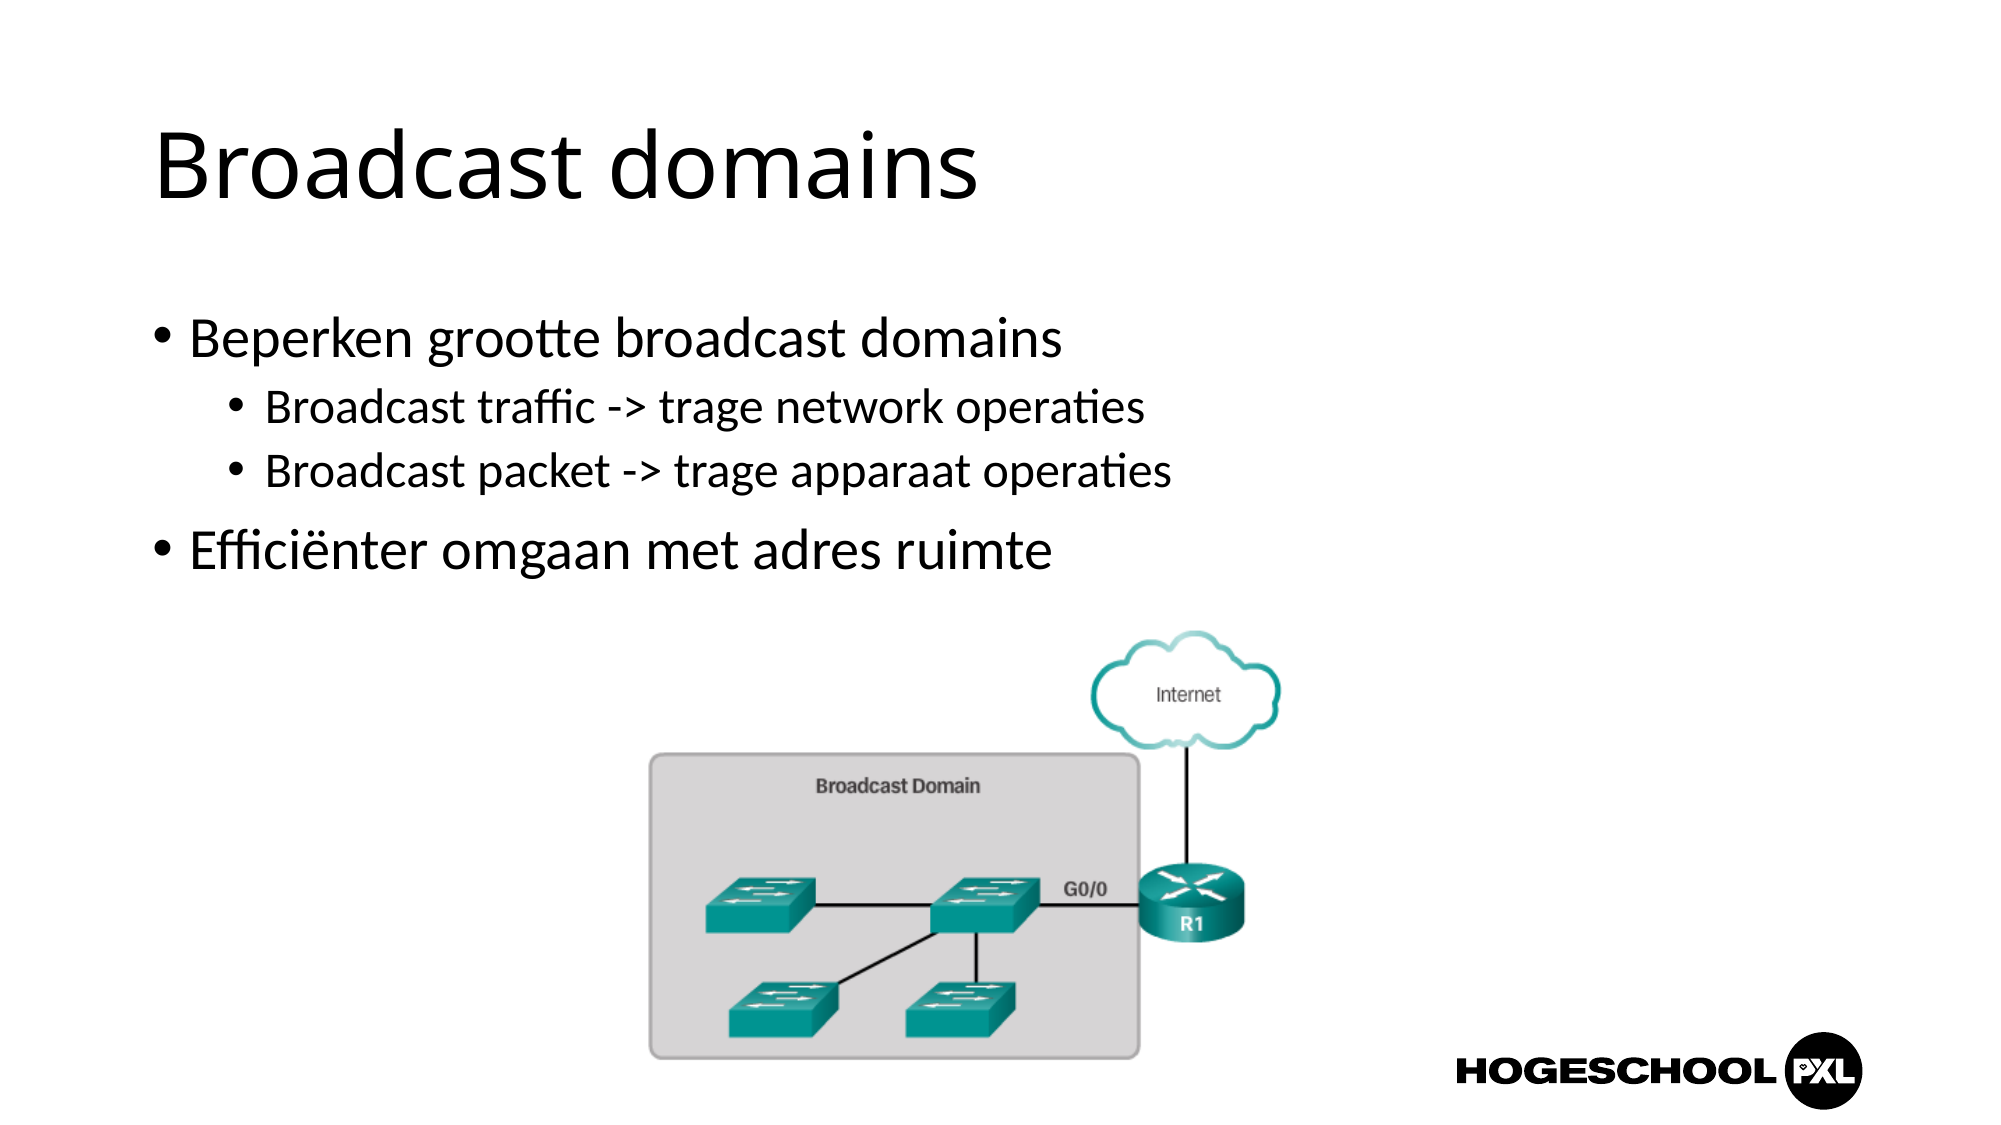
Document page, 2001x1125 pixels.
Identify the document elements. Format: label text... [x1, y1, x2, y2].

picture [582, 612, 1342, 1103]
title Broadcast domains [137, 59, 1863, 278]
list Beperken grootte broadcast domains Broadcast traffic -> trage network operaties Broadcast packet -> trage apparaat operaties Efficiënter omgaan met adres ruimte [137, 299, 1863, 1014]
